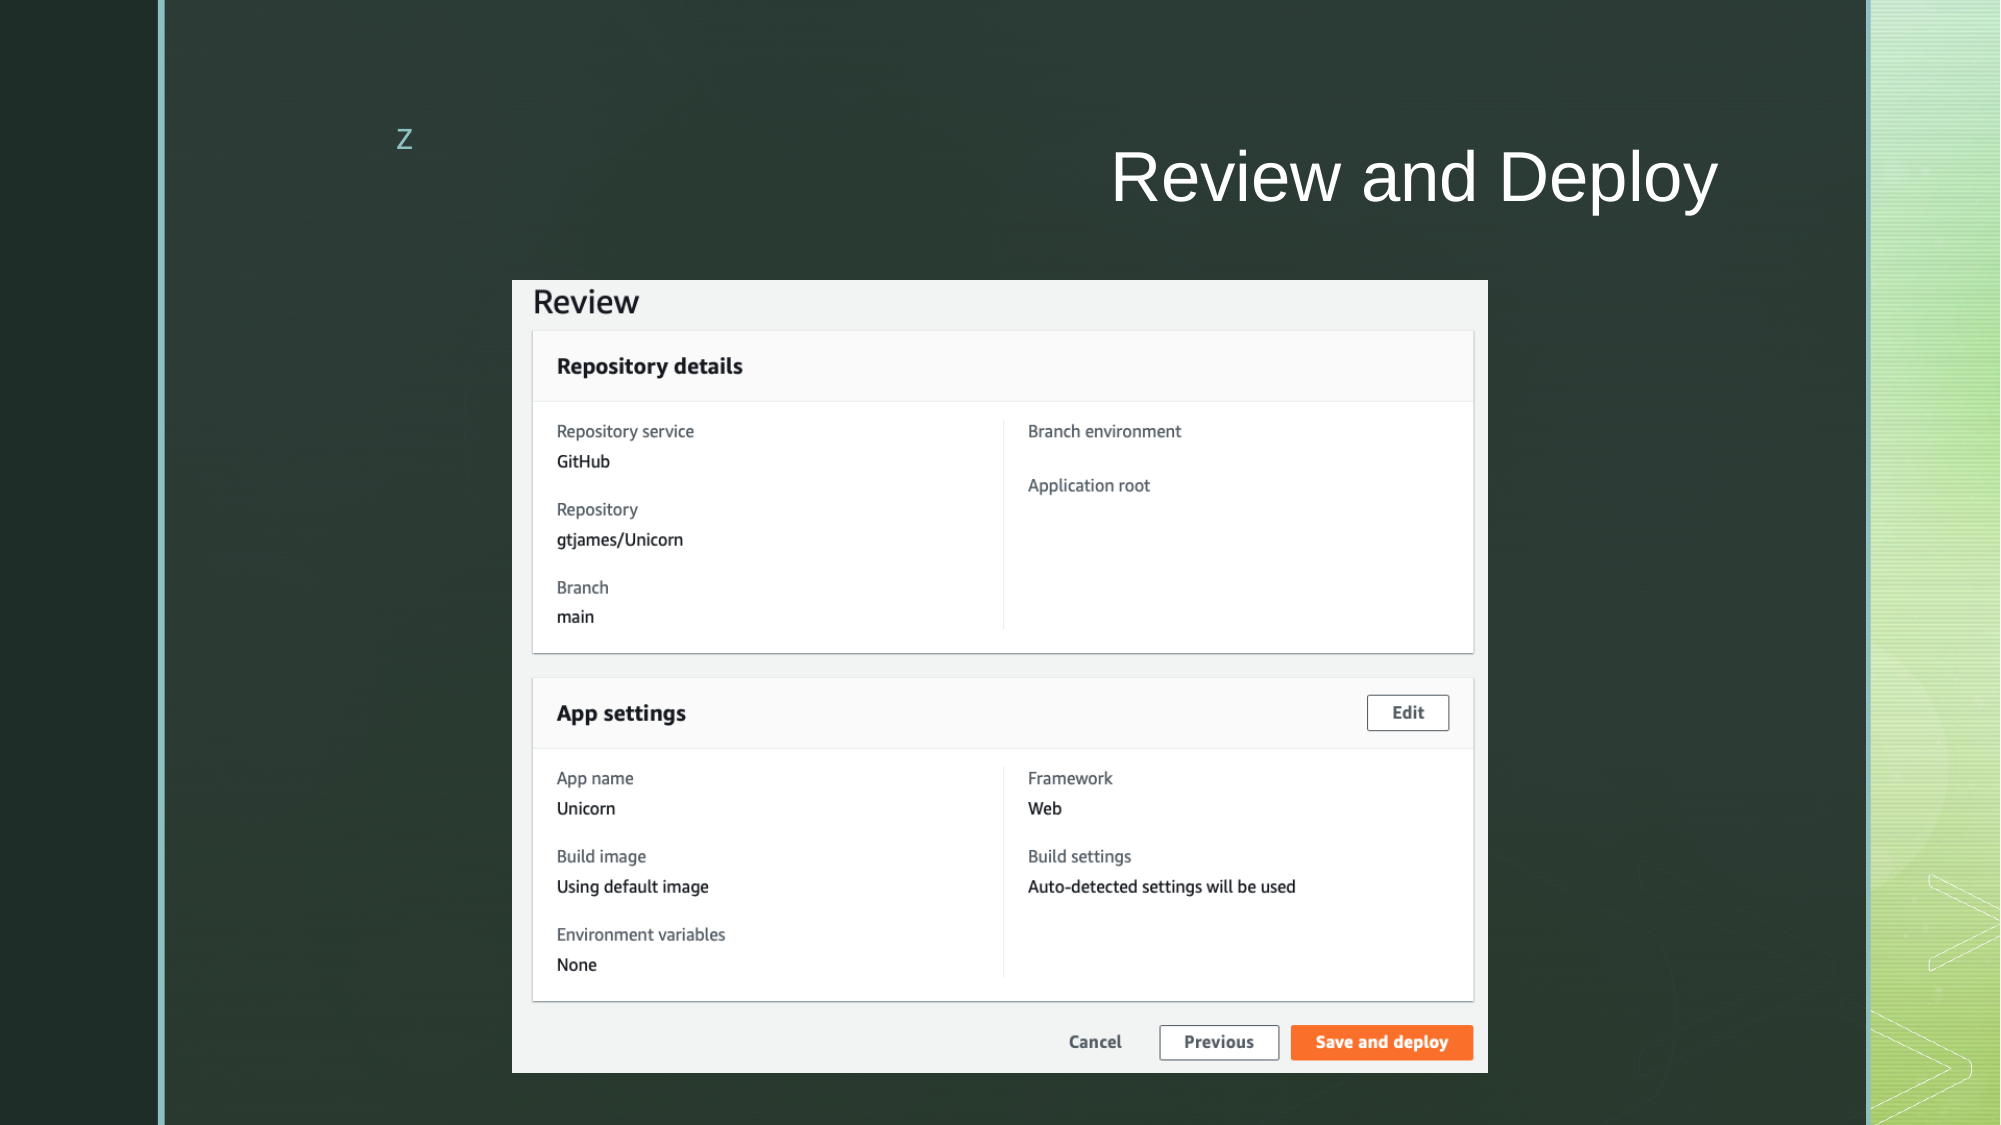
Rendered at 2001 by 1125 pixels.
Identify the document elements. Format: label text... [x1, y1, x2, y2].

picture [1871, 0, 2001, 1125]
title Review and Deploy [428, 132, 1734, 310]
picture [512, 280, 1488, 1073]
